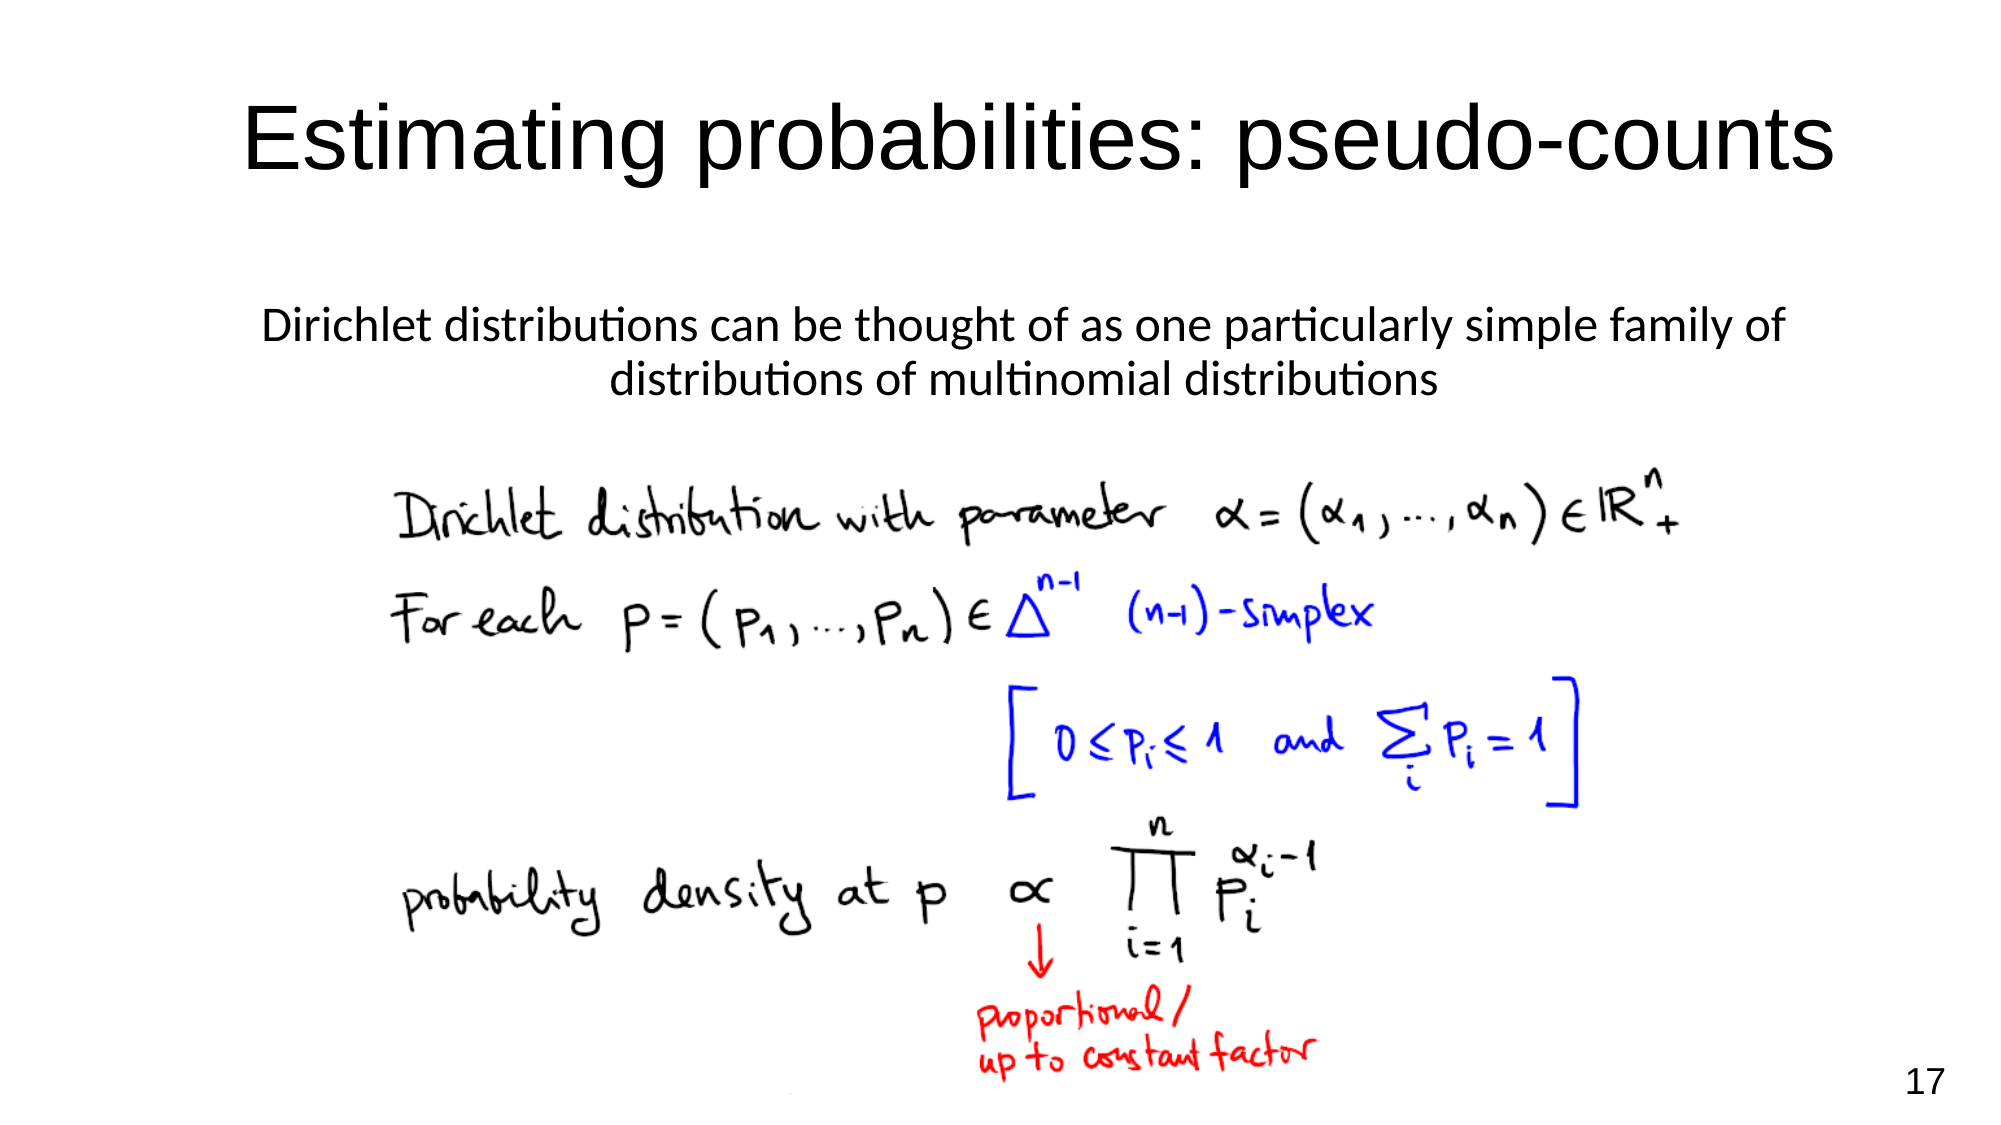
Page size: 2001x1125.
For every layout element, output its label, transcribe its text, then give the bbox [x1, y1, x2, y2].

picture [374, 465, 1696, 1096]
text_box Estimating probabilities: pseudo-counts [0, 24, 2000, 242]
text_box [156, 290, 1881, 870]
text_box Dirichlet distributions can be thought of as one particularly simple family of distributions of multinomial distributions [161, 291, 1887, 871]
text_box 17 [1890, 1049, 1962, 1107]
